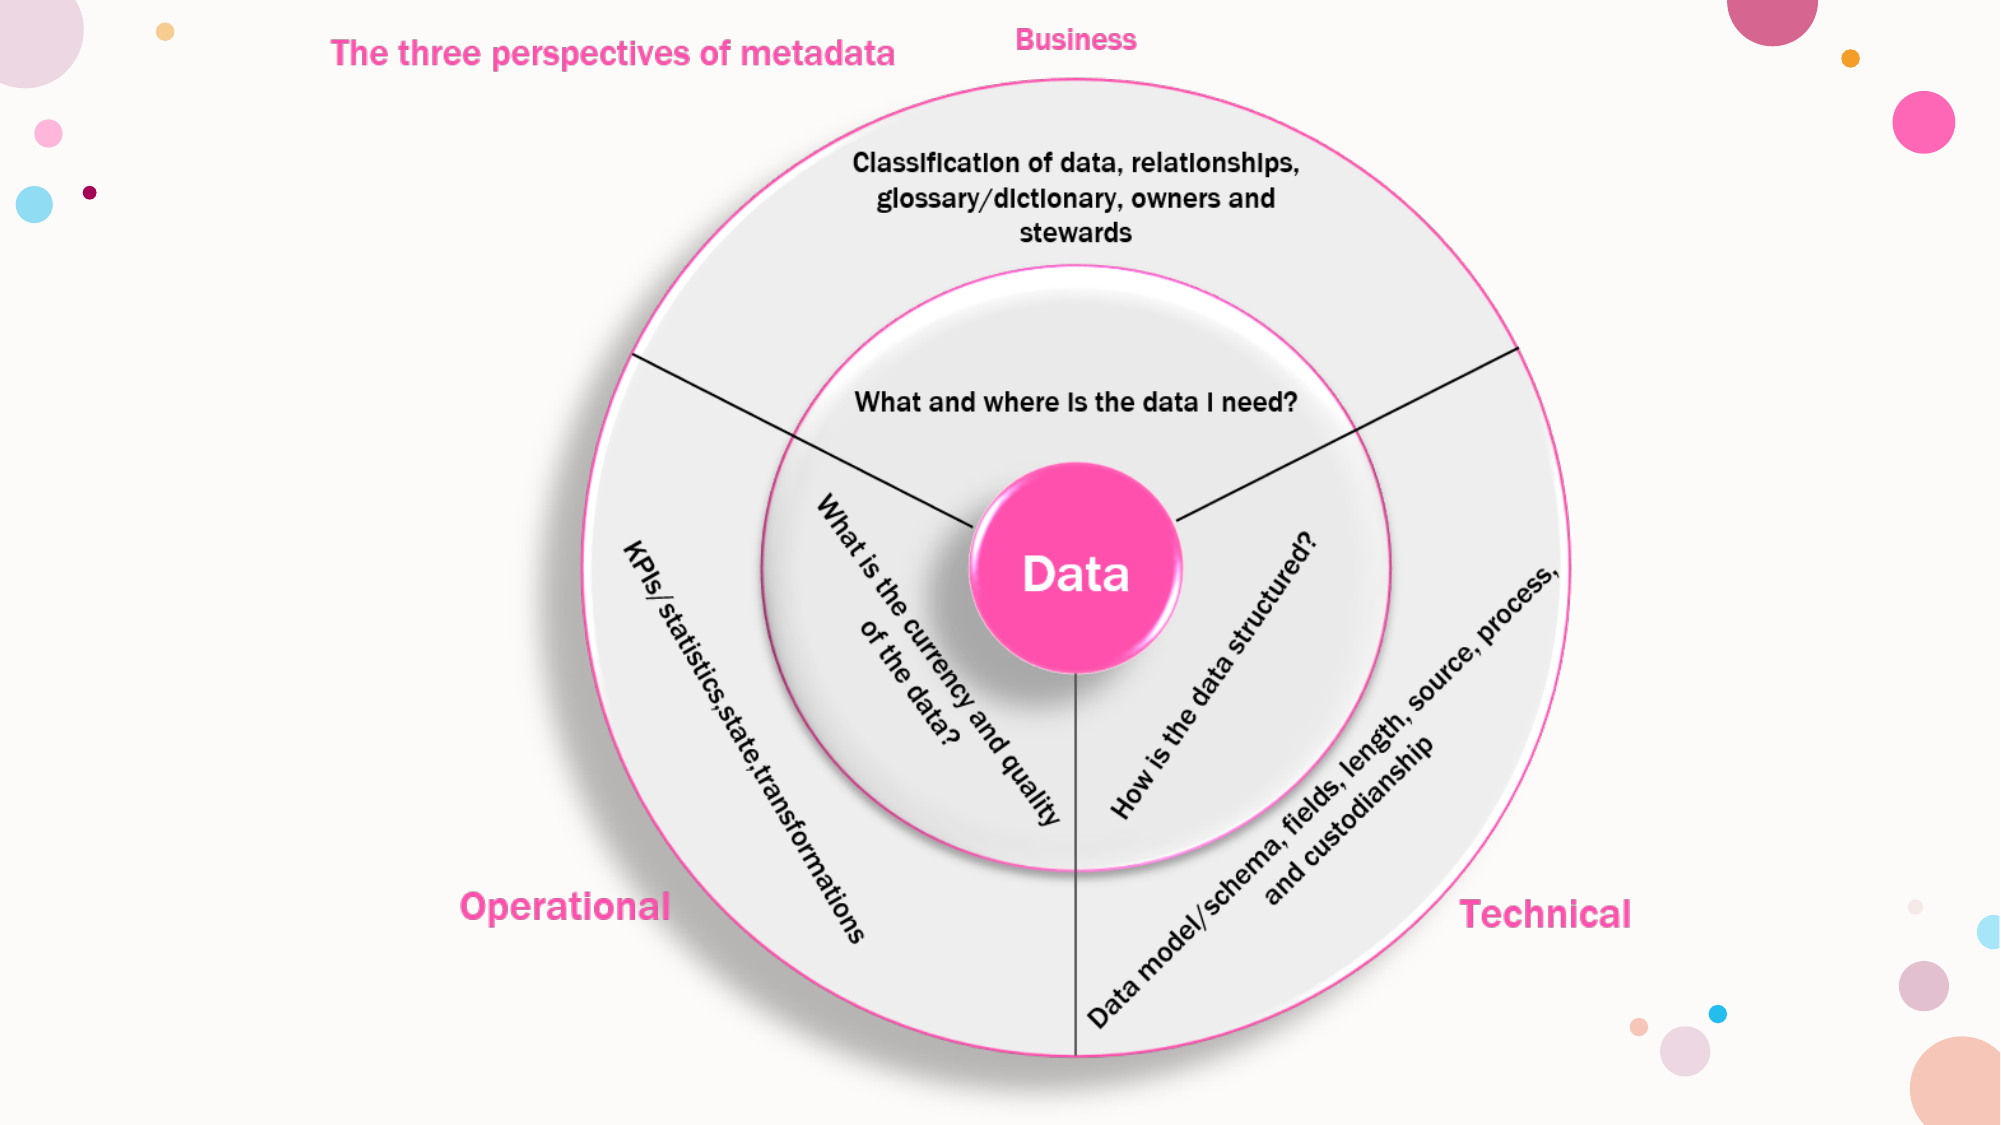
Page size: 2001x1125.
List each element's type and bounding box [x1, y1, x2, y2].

picture [309, 0, 1691, 1125]
